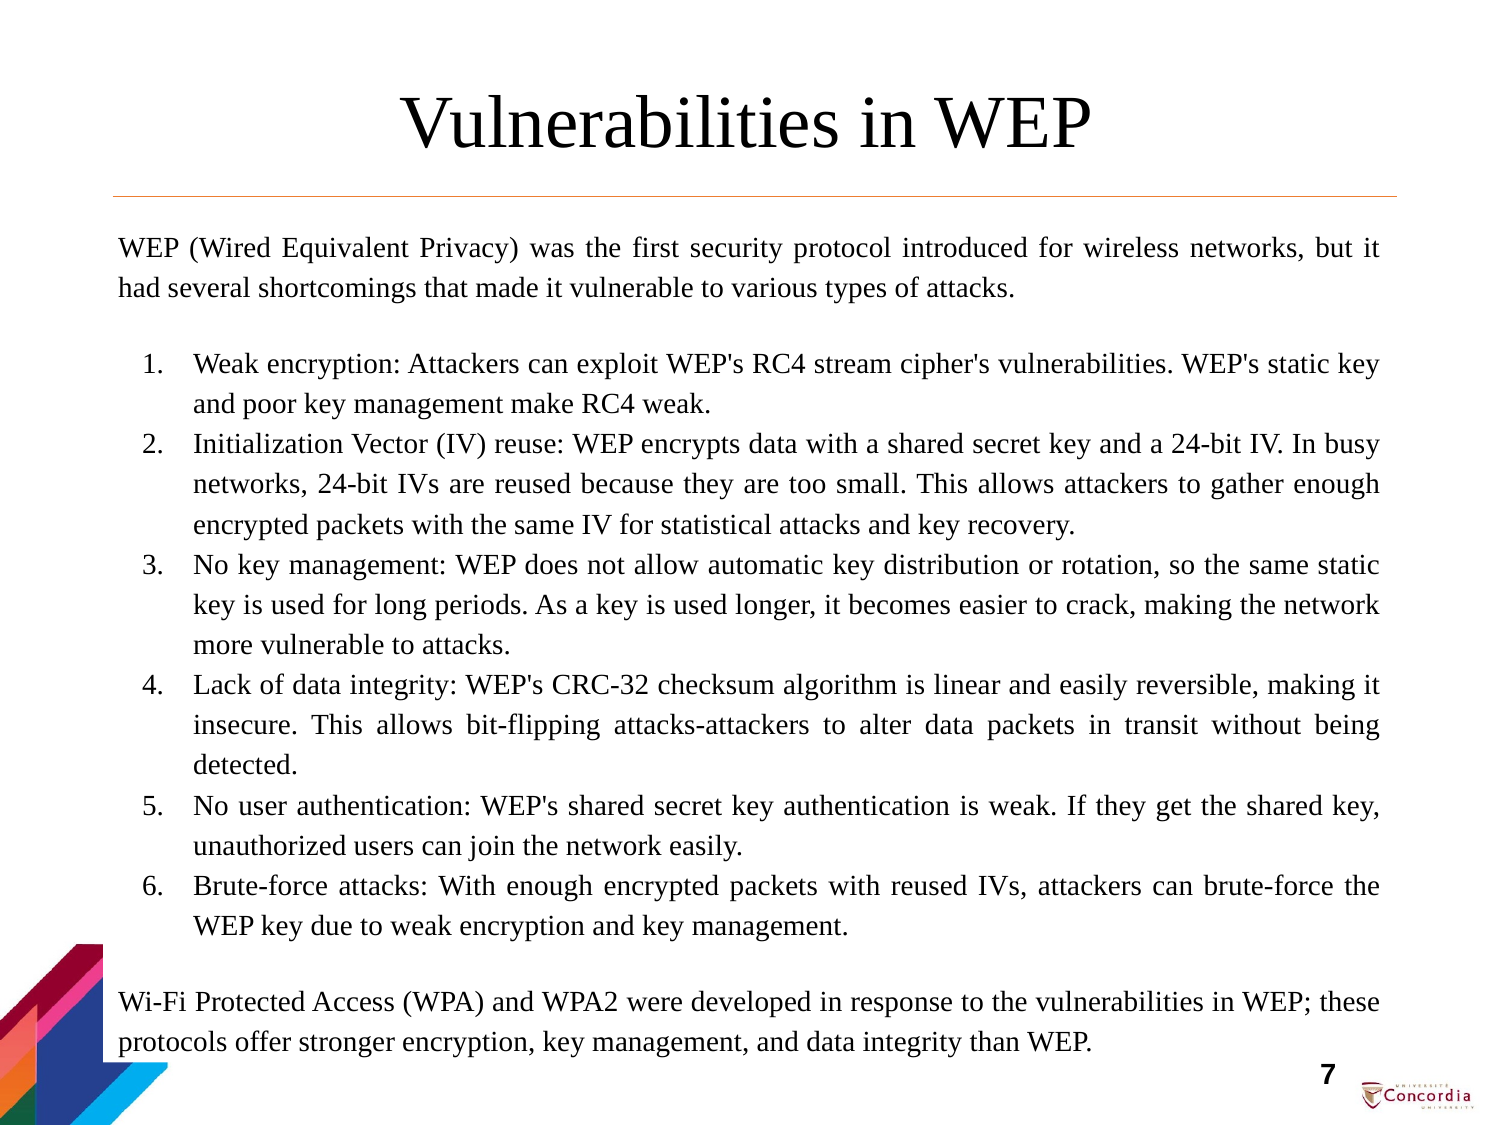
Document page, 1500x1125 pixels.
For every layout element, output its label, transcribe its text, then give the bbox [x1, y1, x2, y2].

picture [0, 0, 1500, 1125]
list WEP (Wired Equivalent Privacy) was the first security protocol introduced for wireless networks, but it had several shortcomings that made it vulnerable to various types of attacks. Weak encryption: Attackers can exploit WEP's RC4 stream cipher's vulnerabilities. WEP's static key and poor key management make RC4 weak. Initialization Vector (IV) reuse: WEP encrypts data with a shared secret key and a 24-bit IV. In busy networks, 24-bit IVs are reused because they are too small. This allows attackers to gather enough encrypted packets with the same IV for statistical attacks and key recovery. No key management: WEP does not allow automatic key distribution or rotation, so the same static key is used for long periods. As a key is used longer, it becomes easier to crack, making the network more vulnerable to attacks. Lack of data integrity: WEP's CRC-32 checksum algorithm is linear and easily reversible, making it insecure. This allows bit-flipping attacks-attackers to alter data packets in transit without being detected. No user authentication: WEP's shared secret key authentication is weak. If they get the shared key, unauthorized users can join the network easily. Brute-force attacks: With enough encrypted packets with reused IVs, attackers can brute-force the WEP key due to weak encryption and key management. Wi-Fi Protected Access (WPA) and WPA2 were developed in response to the vulnerabilities in WEP; these protocols offer stronger encryption, key management, and data integrity than WEP. [103, 215, 1397, 1063]
title Vulnerabilities in WEP [112, 62, 1397, 185]
slide_number 7 [1305, 1042, 1397, 1103]
